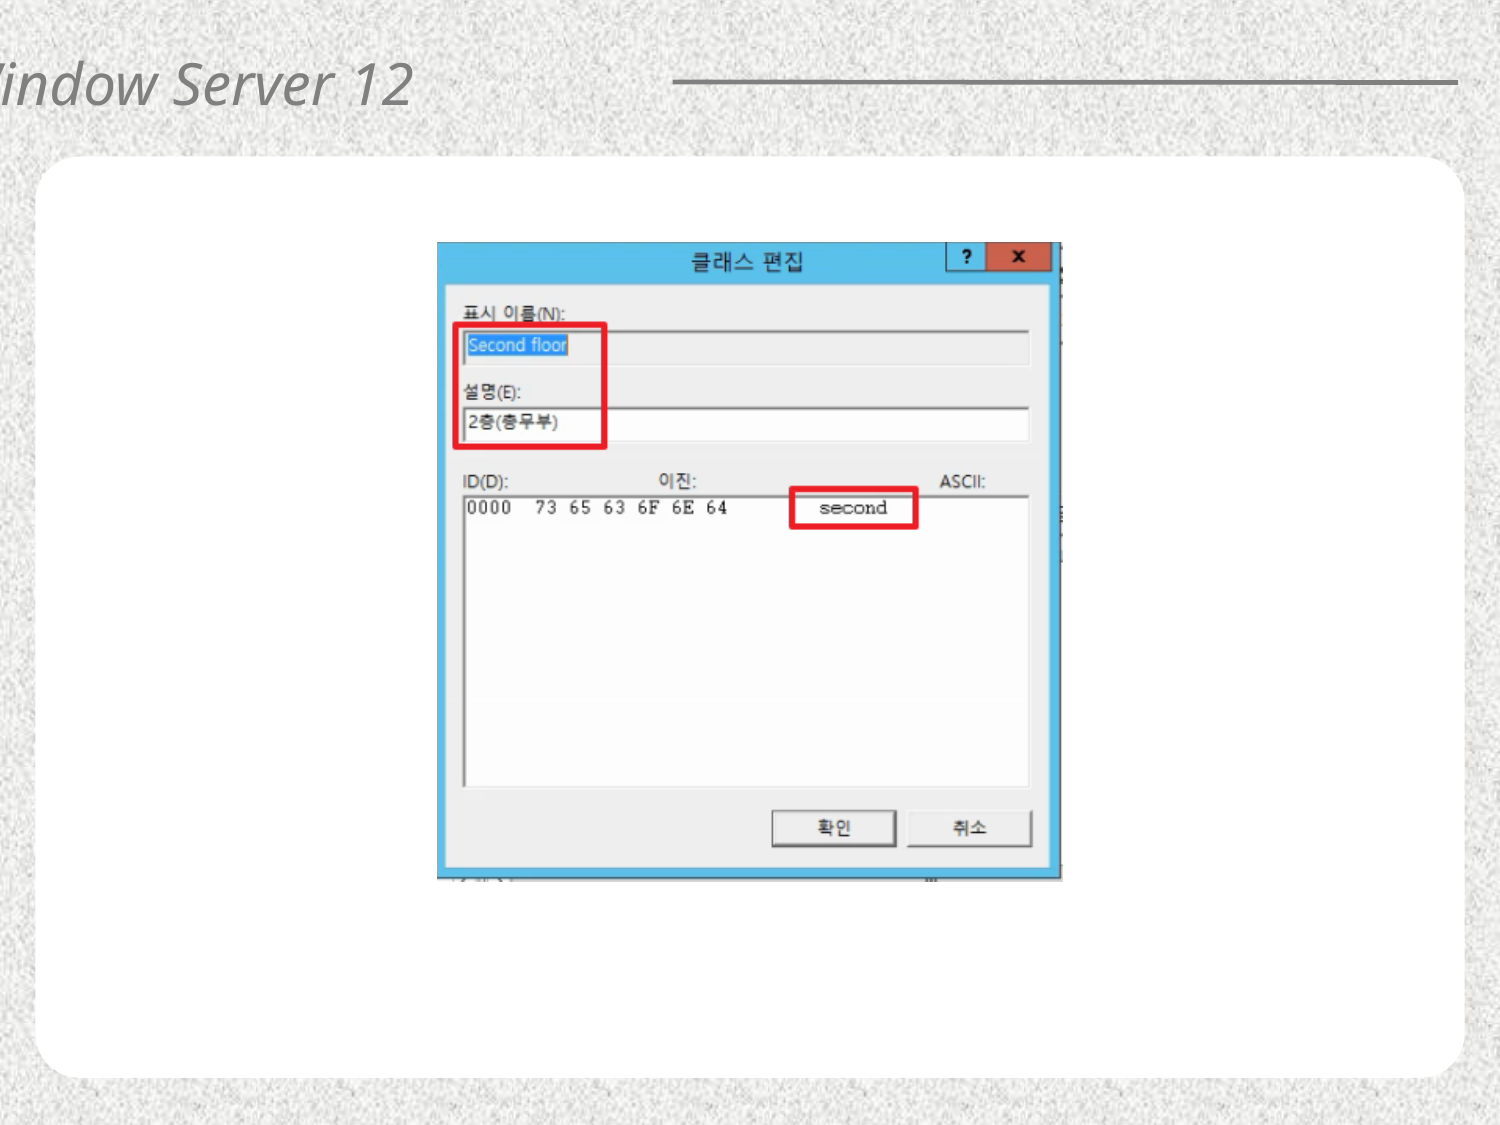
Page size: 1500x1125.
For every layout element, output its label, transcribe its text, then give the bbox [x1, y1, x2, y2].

text_box Window Server 12 [0, 39, 673, 125]
text_box [35, 156, 1465, 1078]
picture [0, 0, 1500, 1125]
